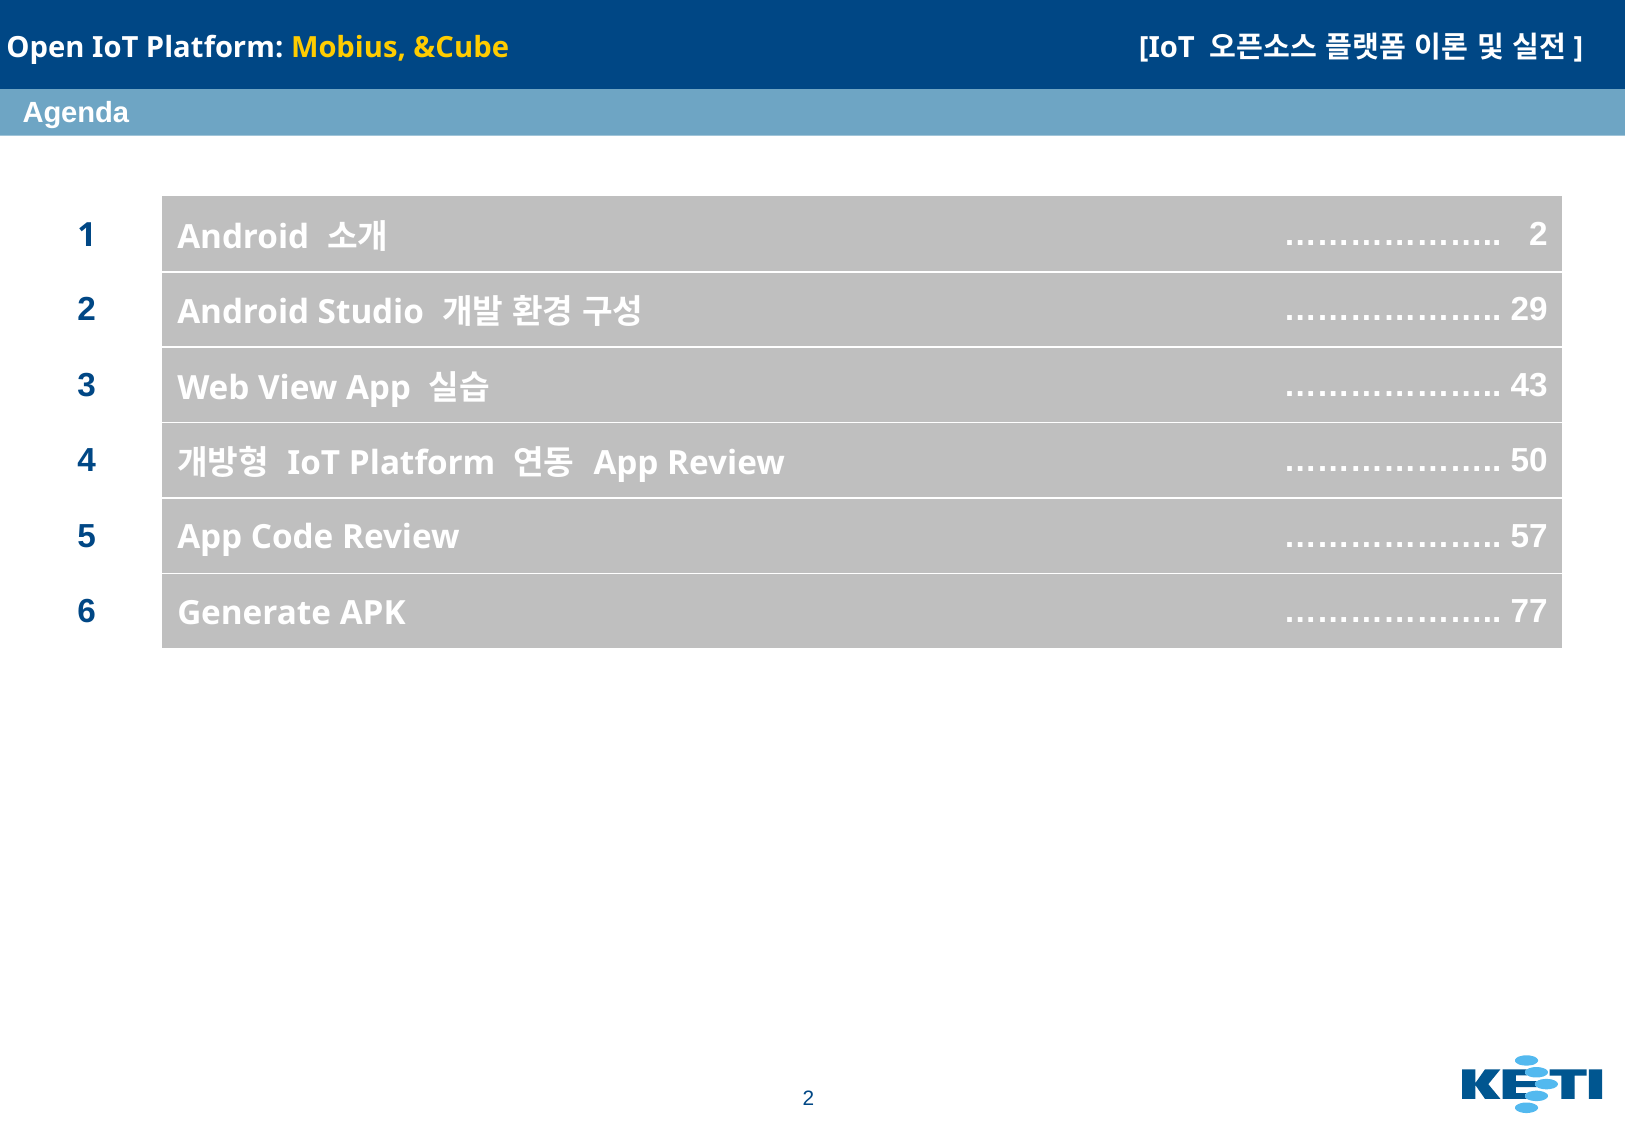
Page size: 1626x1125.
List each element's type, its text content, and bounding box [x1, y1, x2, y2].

table_cell 5 [64, 499, 162, 573]
text_box Agenda [5, 93, 1581, 129]
table_cell 4 [64, 423, 162, 497]
table_cell Android Studio 개발 환경 구성 [162, 273, 989, 346]
table_cell App Code Review [162, 499, 989, 573]
table_cell 개방형 IoT Platform 연동 App Review [162, 423, 989, 497]
table_cell 2 [64, 273, 162, 346]
table_cell ……………….. 77 [991, 574, 1562, 648]
table_header Android 소개 [162, 196, 989, 271]
table_header 1 [64, 197, 162, 271]
table_cell ……………….. 29 [991, 273, 1562, 346]
table_cell ……………….. 43 [991, 348, 1562, 422]
table_cell ……………….. 50 [991, 423, 1562, 497]
table_cell ……………….. 57 [991, 499, 1562, 573]
table_cell Web View App 실습 [162, 348, 989, 422]
table_cell 6 [64, 574, 162, 648]
table_cell Generate APK [162, 574, 989, 648]
table_header ……………….. 2 [991, 196, 1562, 271]
table_cell 3 [64, 348, 162, 422]
